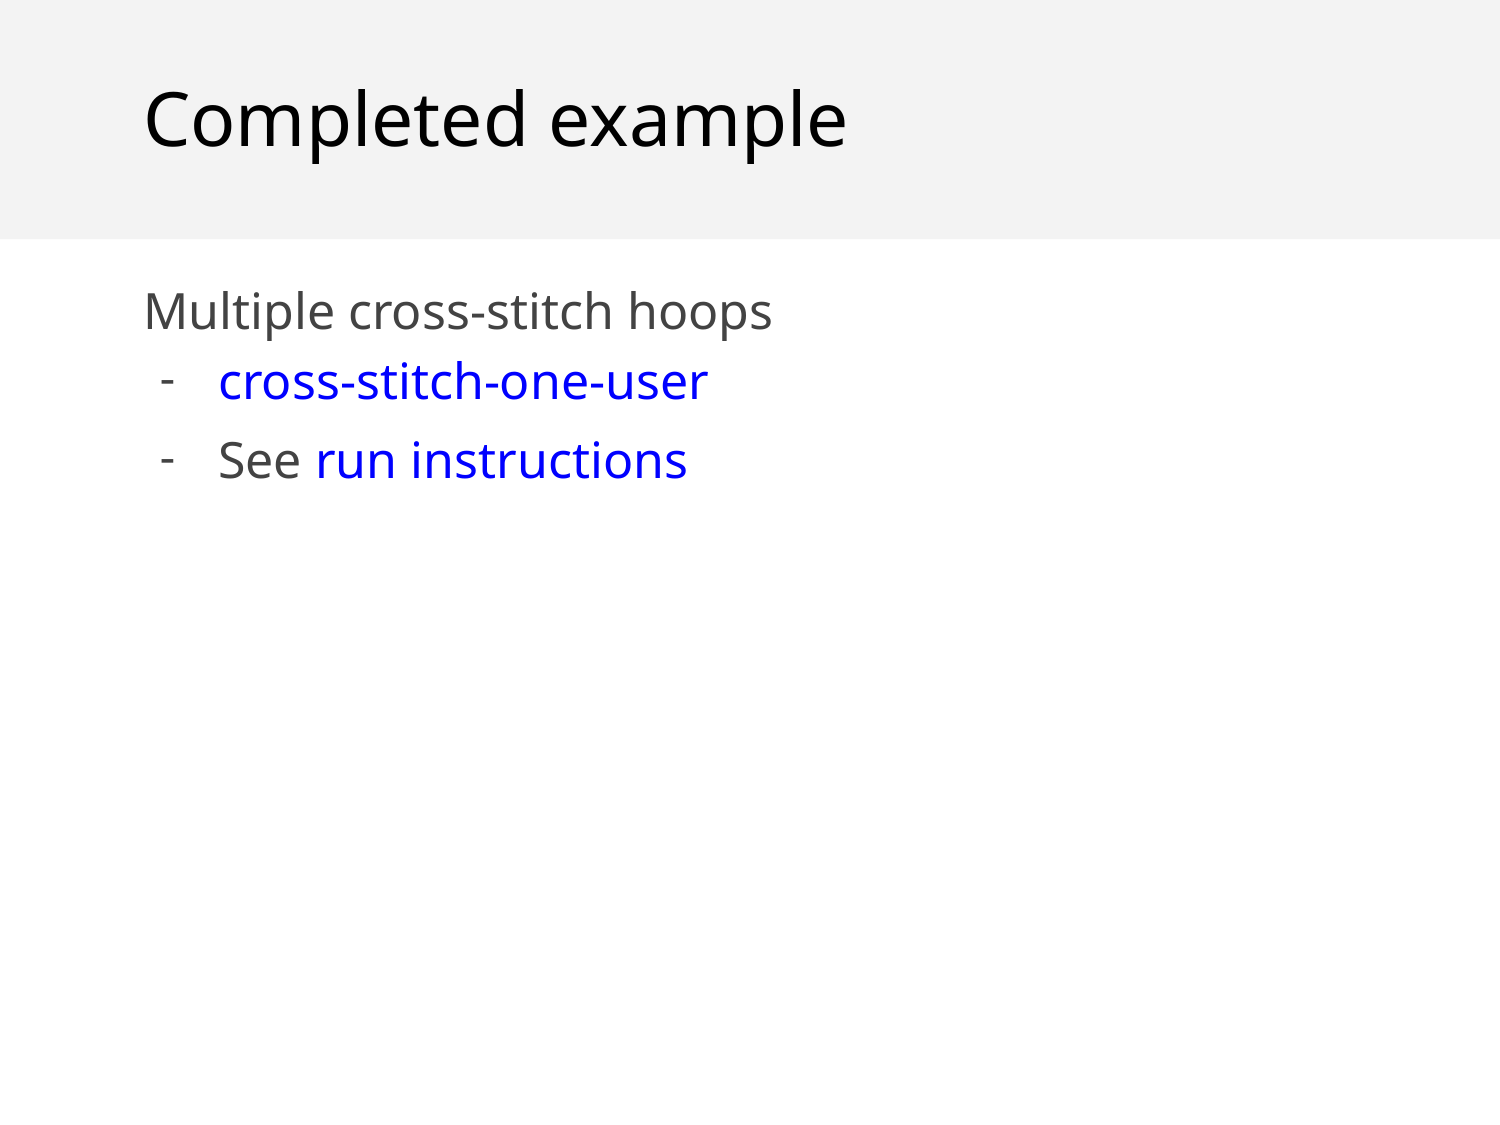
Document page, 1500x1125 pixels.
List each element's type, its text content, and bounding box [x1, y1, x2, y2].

text_box Completed example [128, 56, 1372, 183]
text_box Multiple cross-stitch hoops cross-stitch-one-user See run instructions [128, 255, 1372, 1003]
